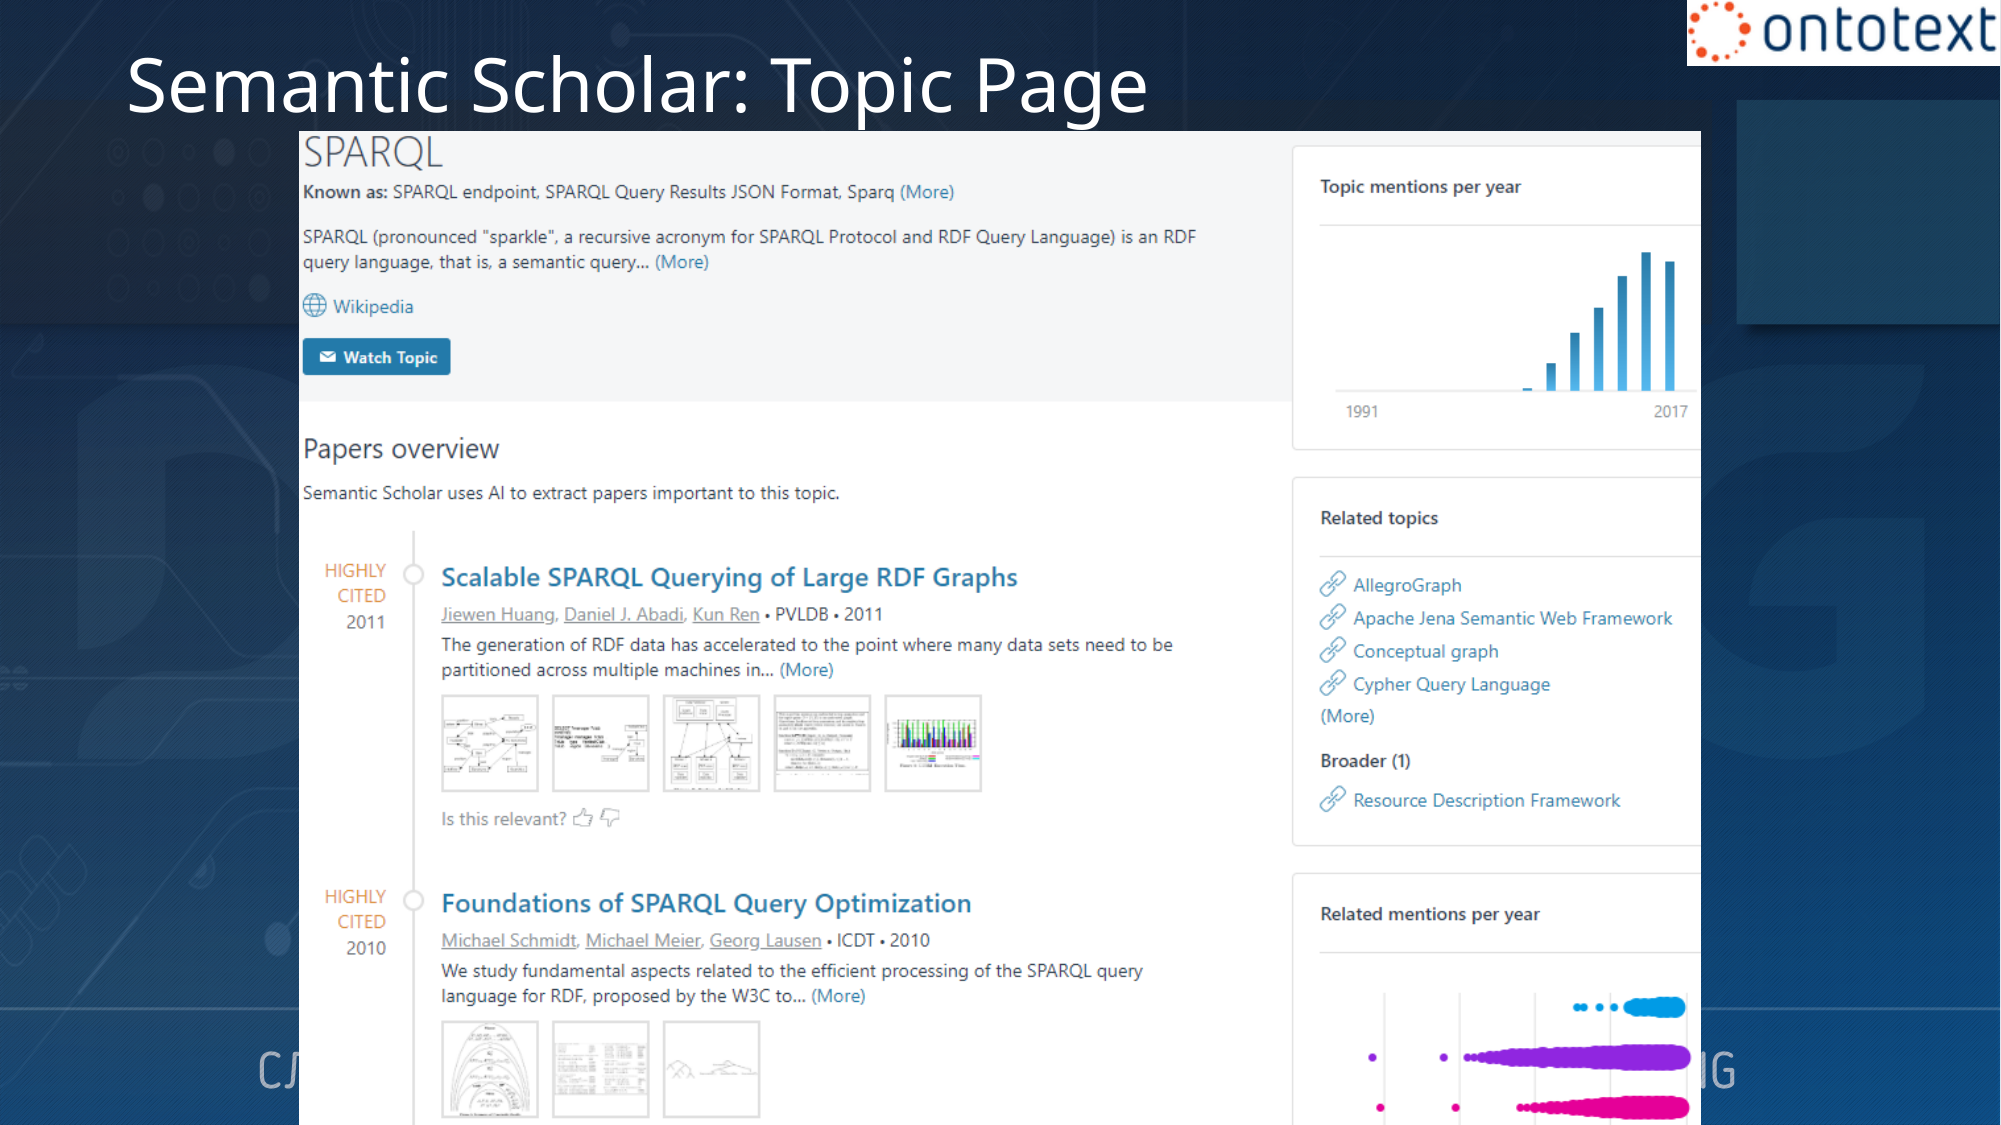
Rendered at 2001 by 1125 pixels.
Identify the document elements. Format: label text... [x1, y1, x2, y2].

picture [0, 0, 2001, 1125]
title Semantic Scholar: Topic Page [111, 0, 1689, 178]
